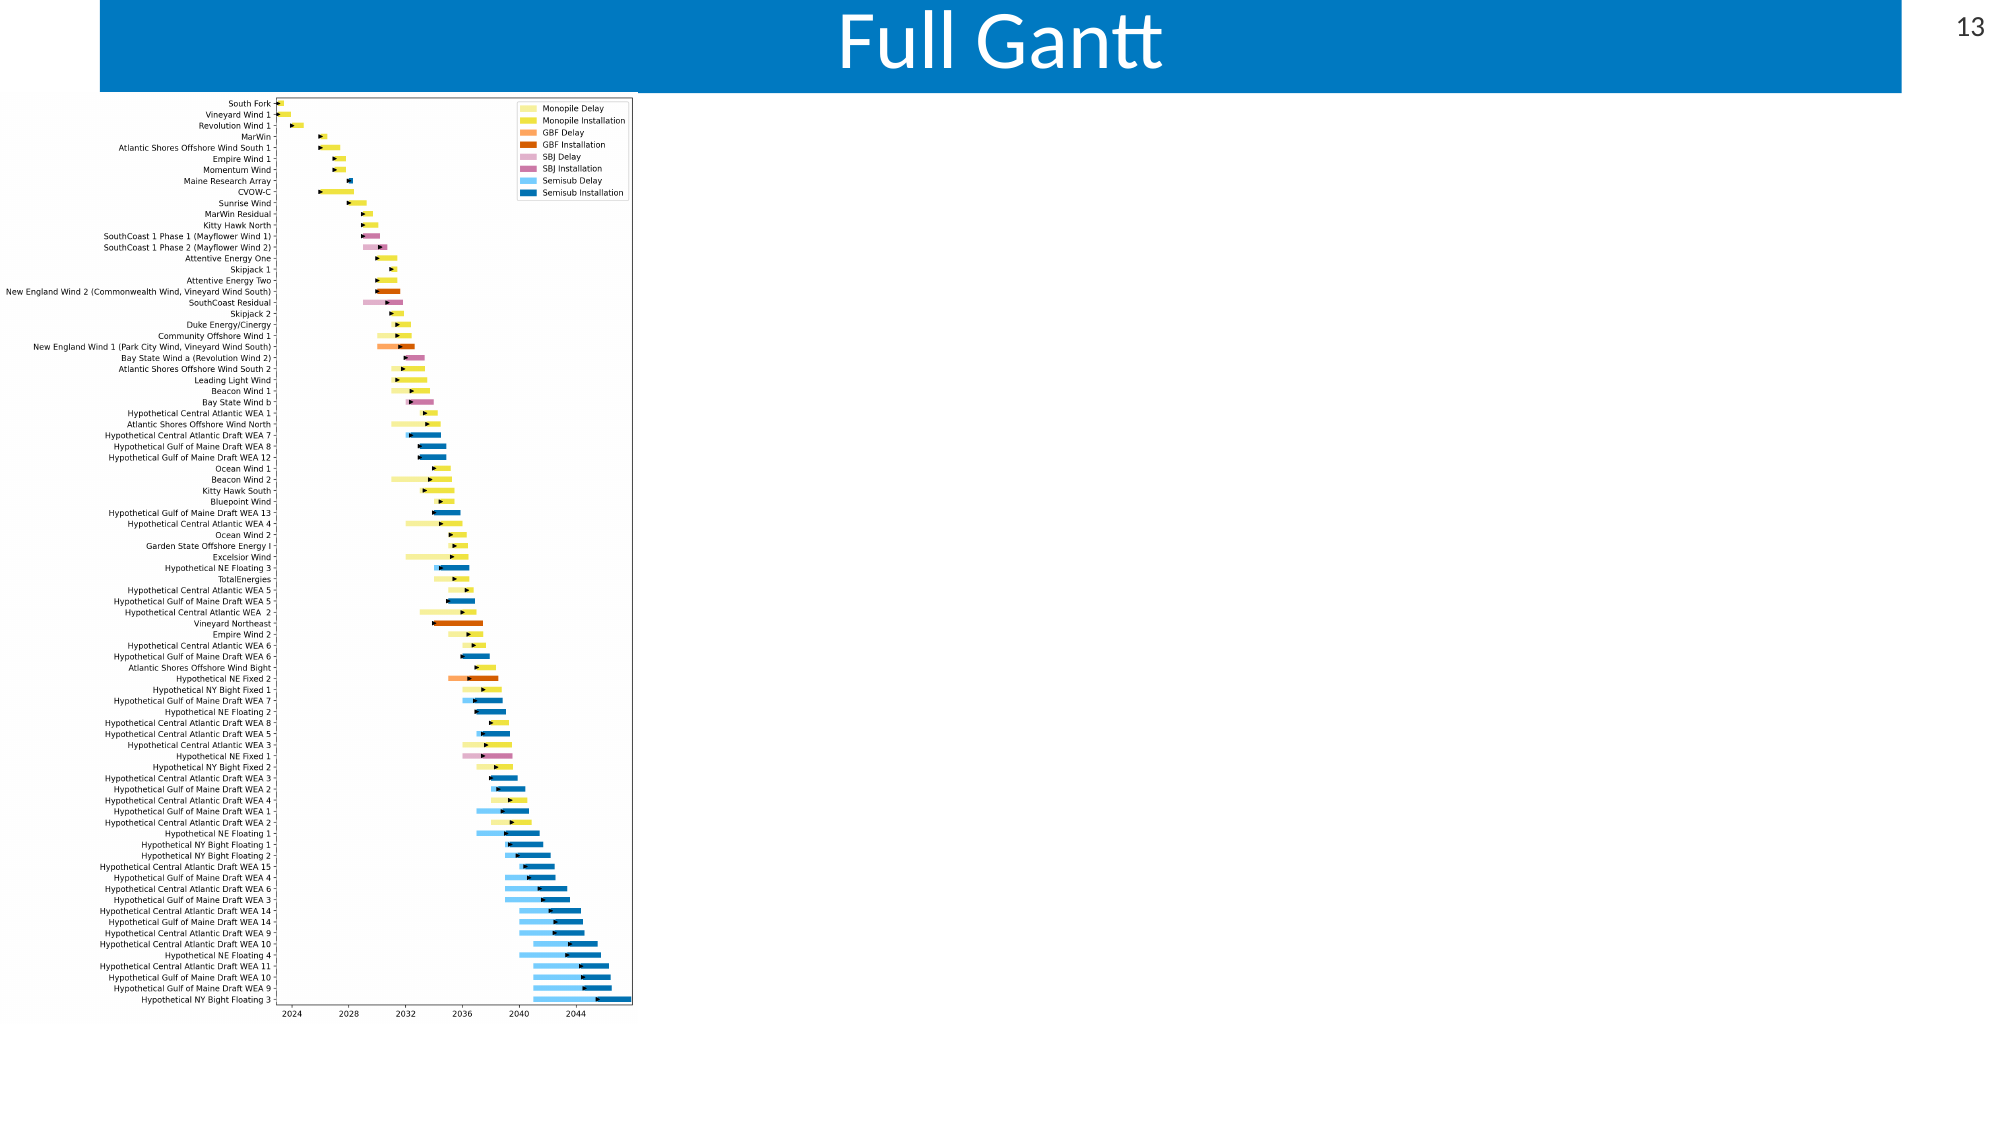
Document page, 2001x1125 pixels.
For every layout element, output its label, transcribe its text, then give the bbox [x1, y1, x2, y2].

title Full Gantt [99, 0, 1902, 94]
picture [0, 92, 638, 1024]
